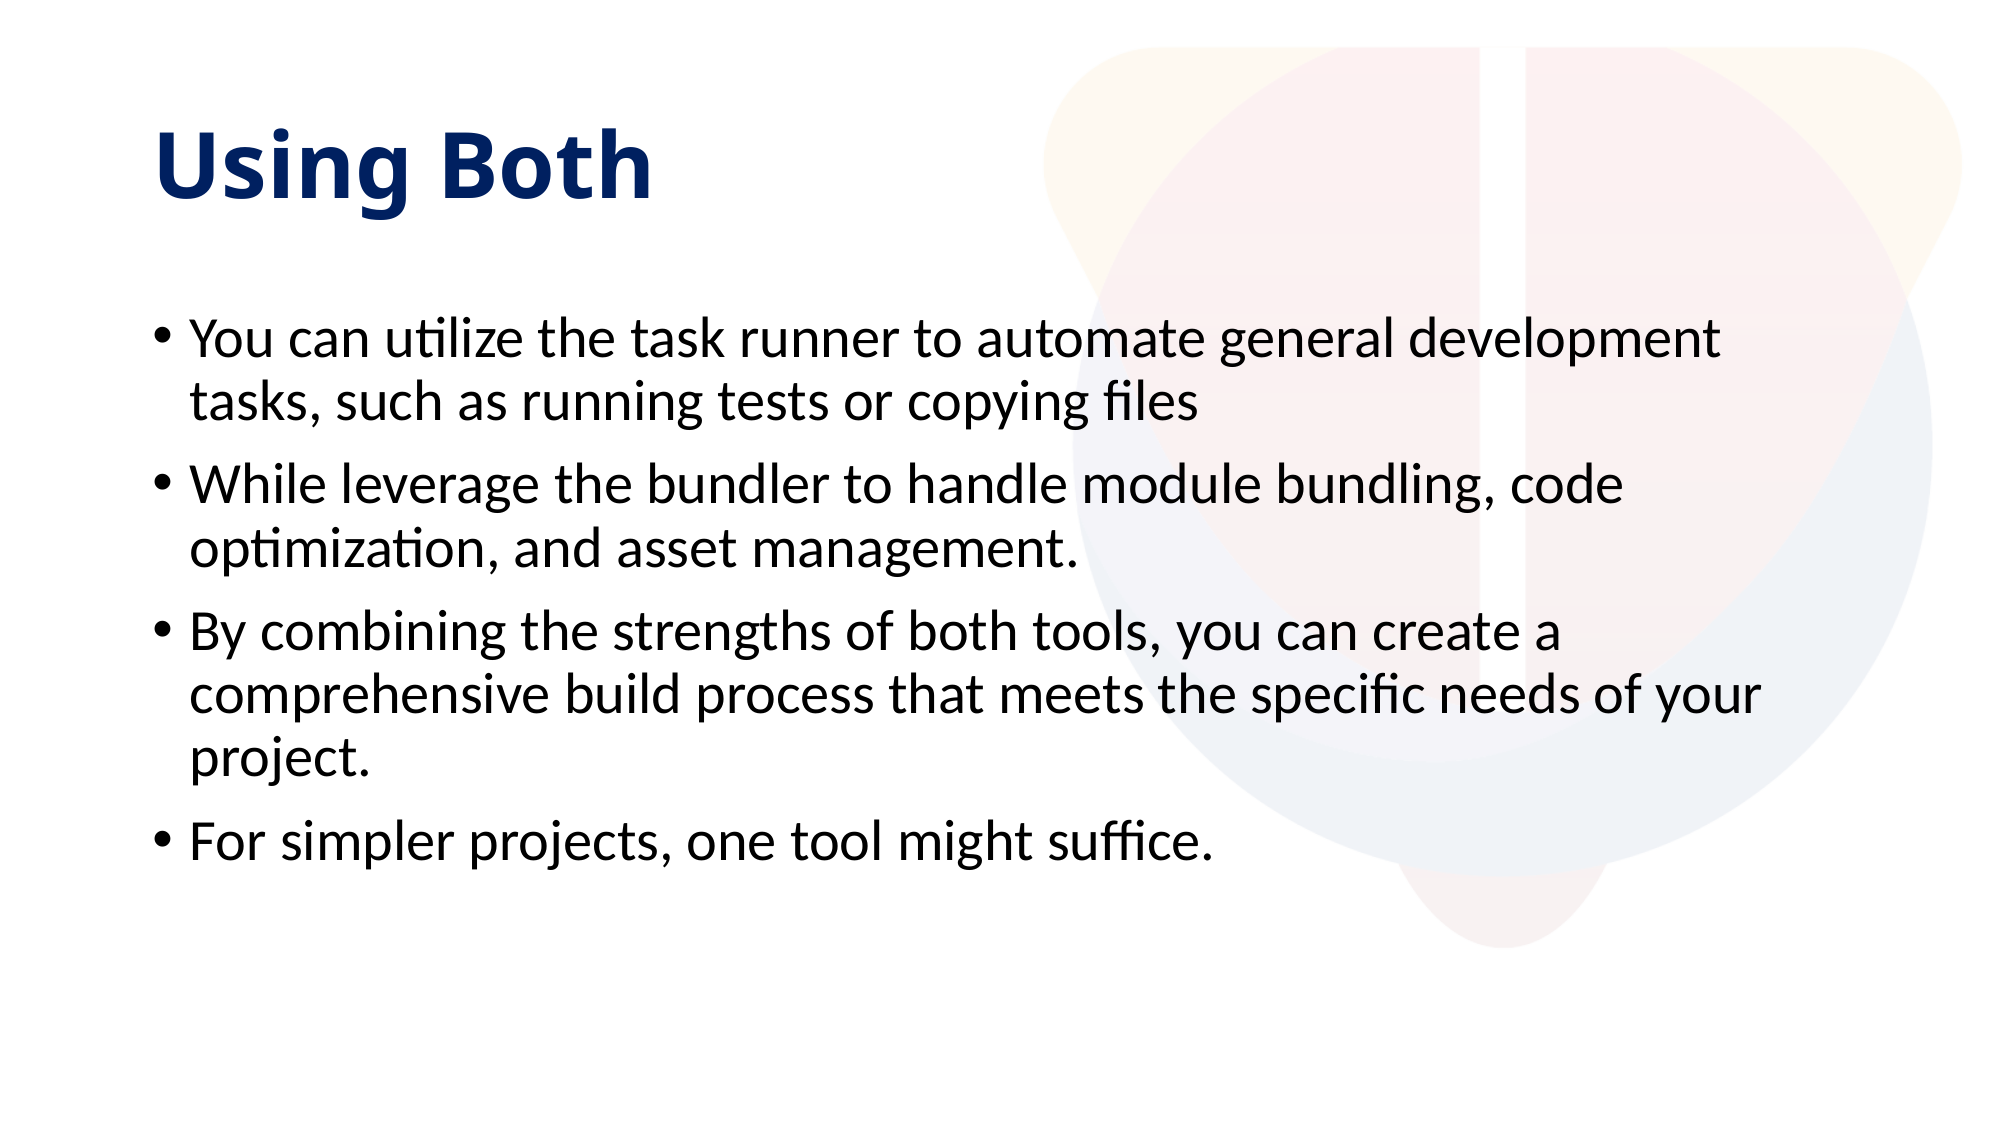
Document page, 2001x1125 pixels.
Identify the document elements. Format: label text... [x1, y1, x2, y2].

title Using Both [137, 59, 1863, 278]
list You can utilize the task runner to automate general development tasks, such as running tests or copying files While leverage the bundler to handle module bundling, code optimization, and asset management. By combining the strengths of both tools, you can create a comprehensive build process that meets the specific needs of your project. For simpler projects, one tool might suffice. [137, 299, 1863, 1014]
